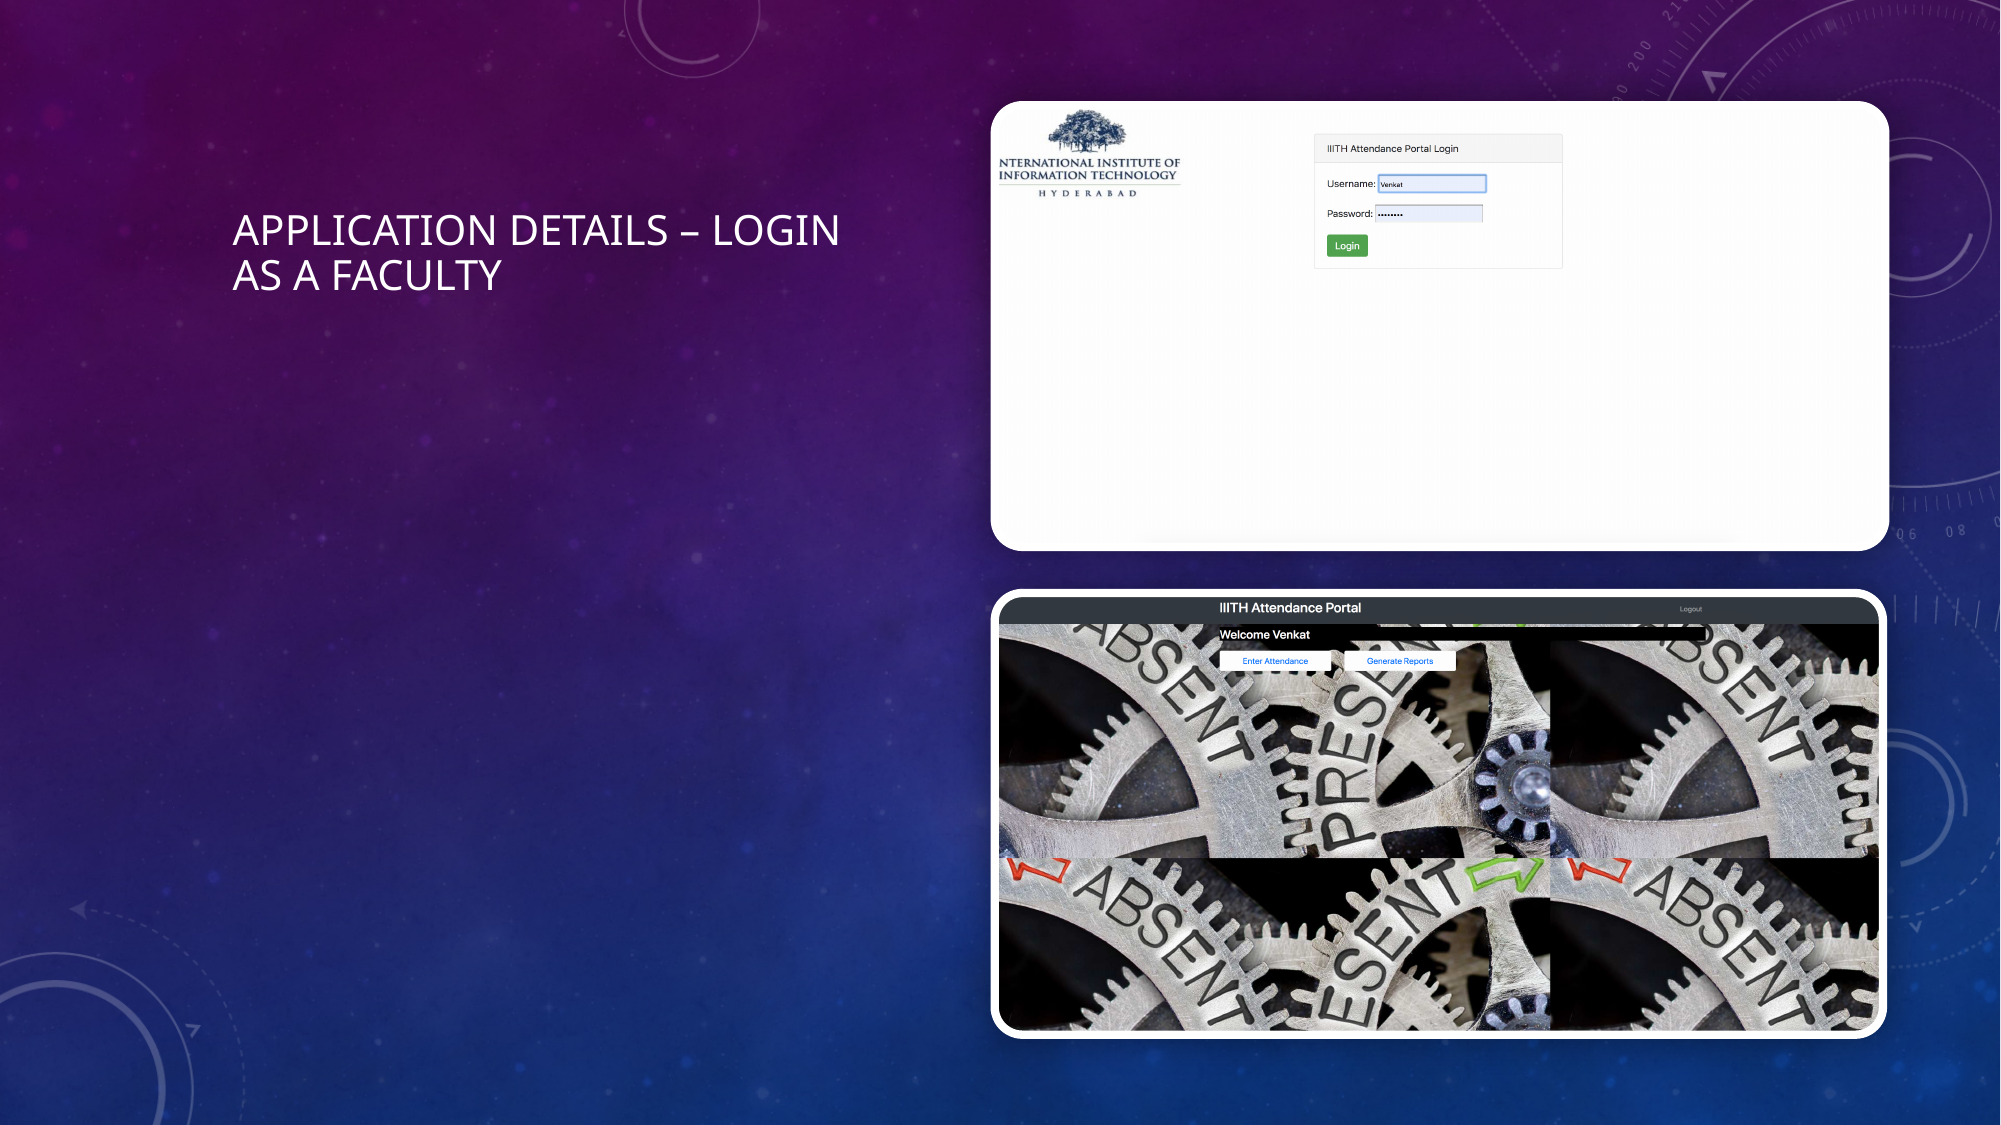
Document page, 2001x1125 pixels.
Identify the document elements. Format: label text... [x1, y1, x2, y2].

title APPLICATION DETAILS – LoGIN AS A FACULTY [217, 169, 891, 339]
picture [0, 0, 2001, 1125]
